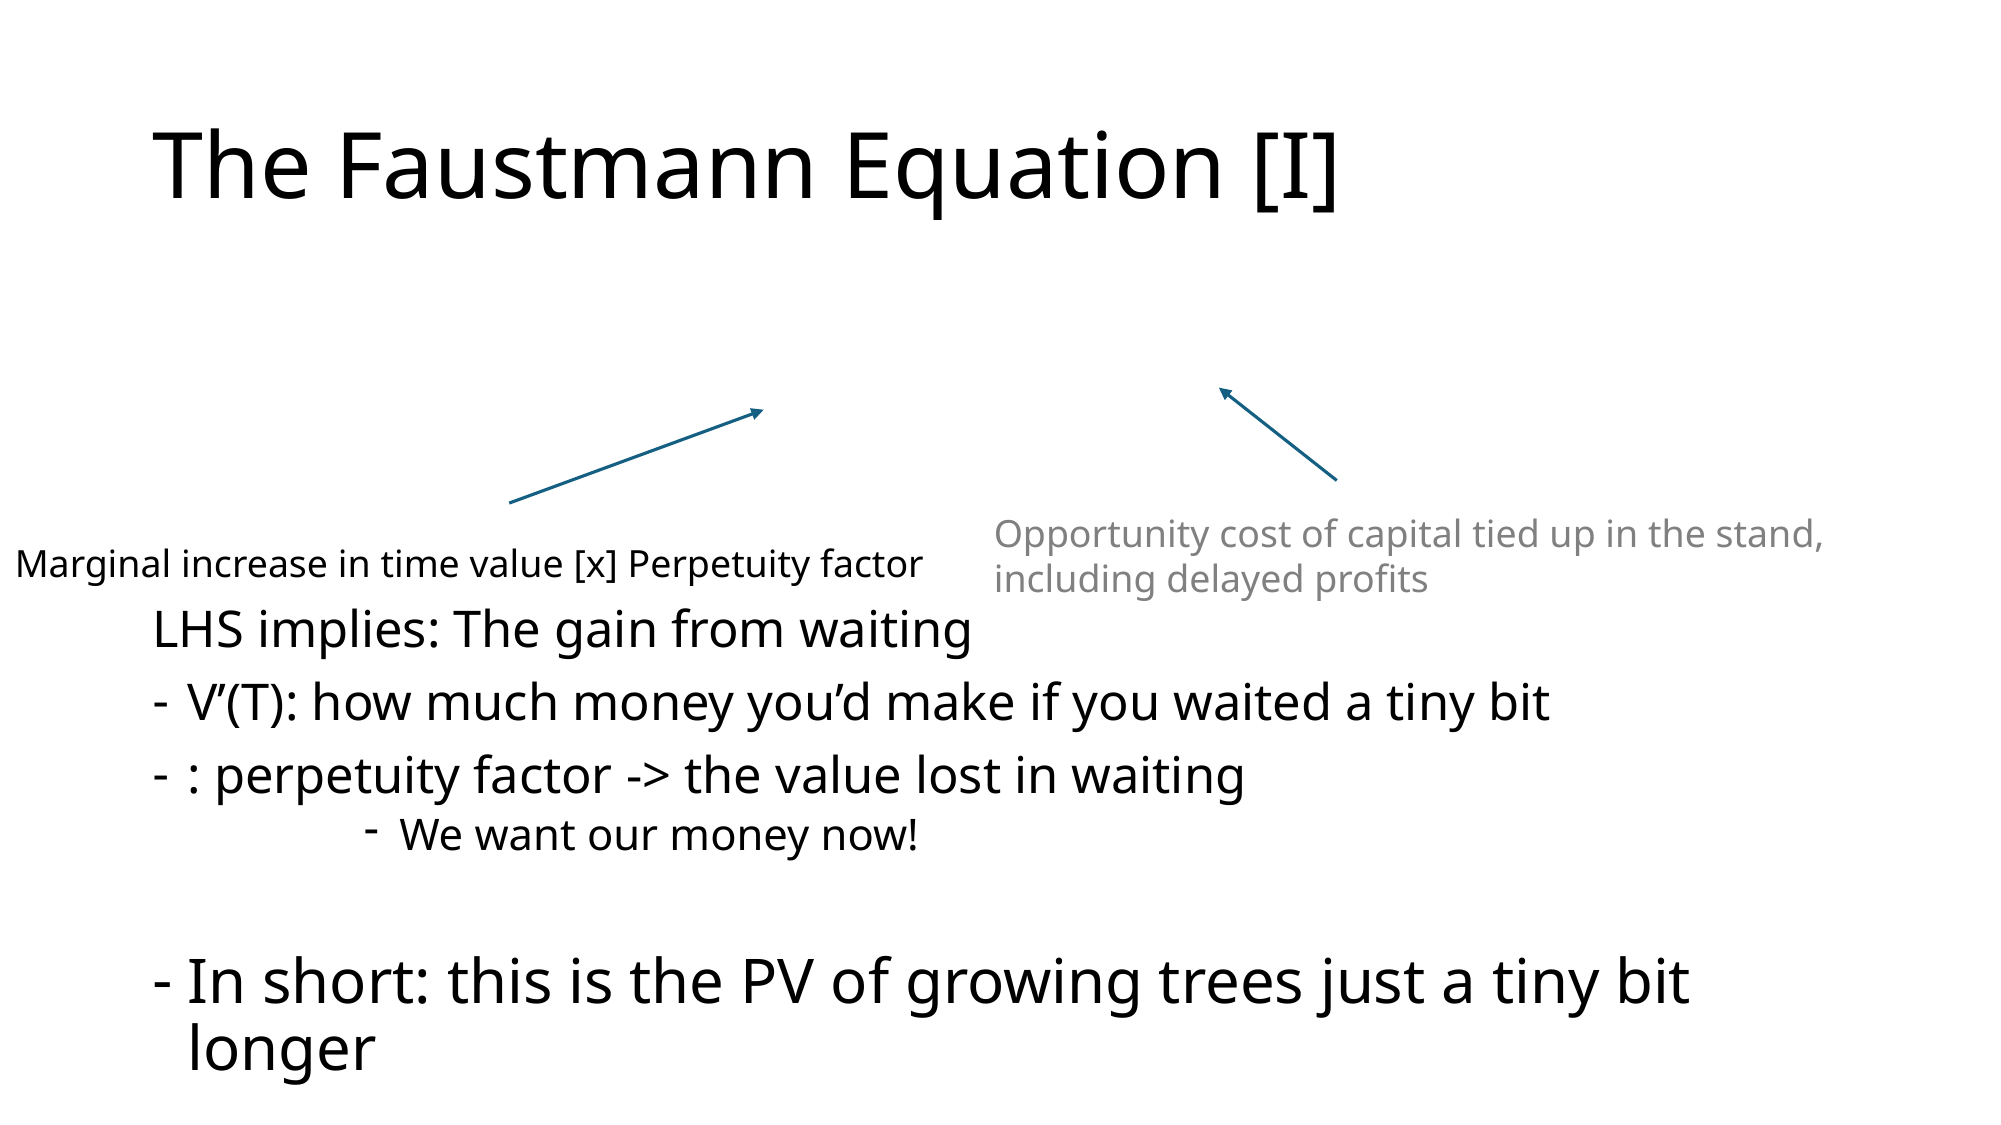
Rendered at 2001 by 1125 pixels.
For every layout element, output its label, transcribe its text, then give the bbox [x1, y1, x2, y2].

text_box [508, 409, 765, 504]
text_box Marginal increase in time value [x] Perpetuity factor [0, 532, 940, 592]
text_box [1218, 387, 1338, 481]
text_box Opportunity cost of capital tied up in the stand, including delayed profits [979, 502, 1850, 608]
title The Faustmann Equation [I] [137, 59, 1863, 278]
